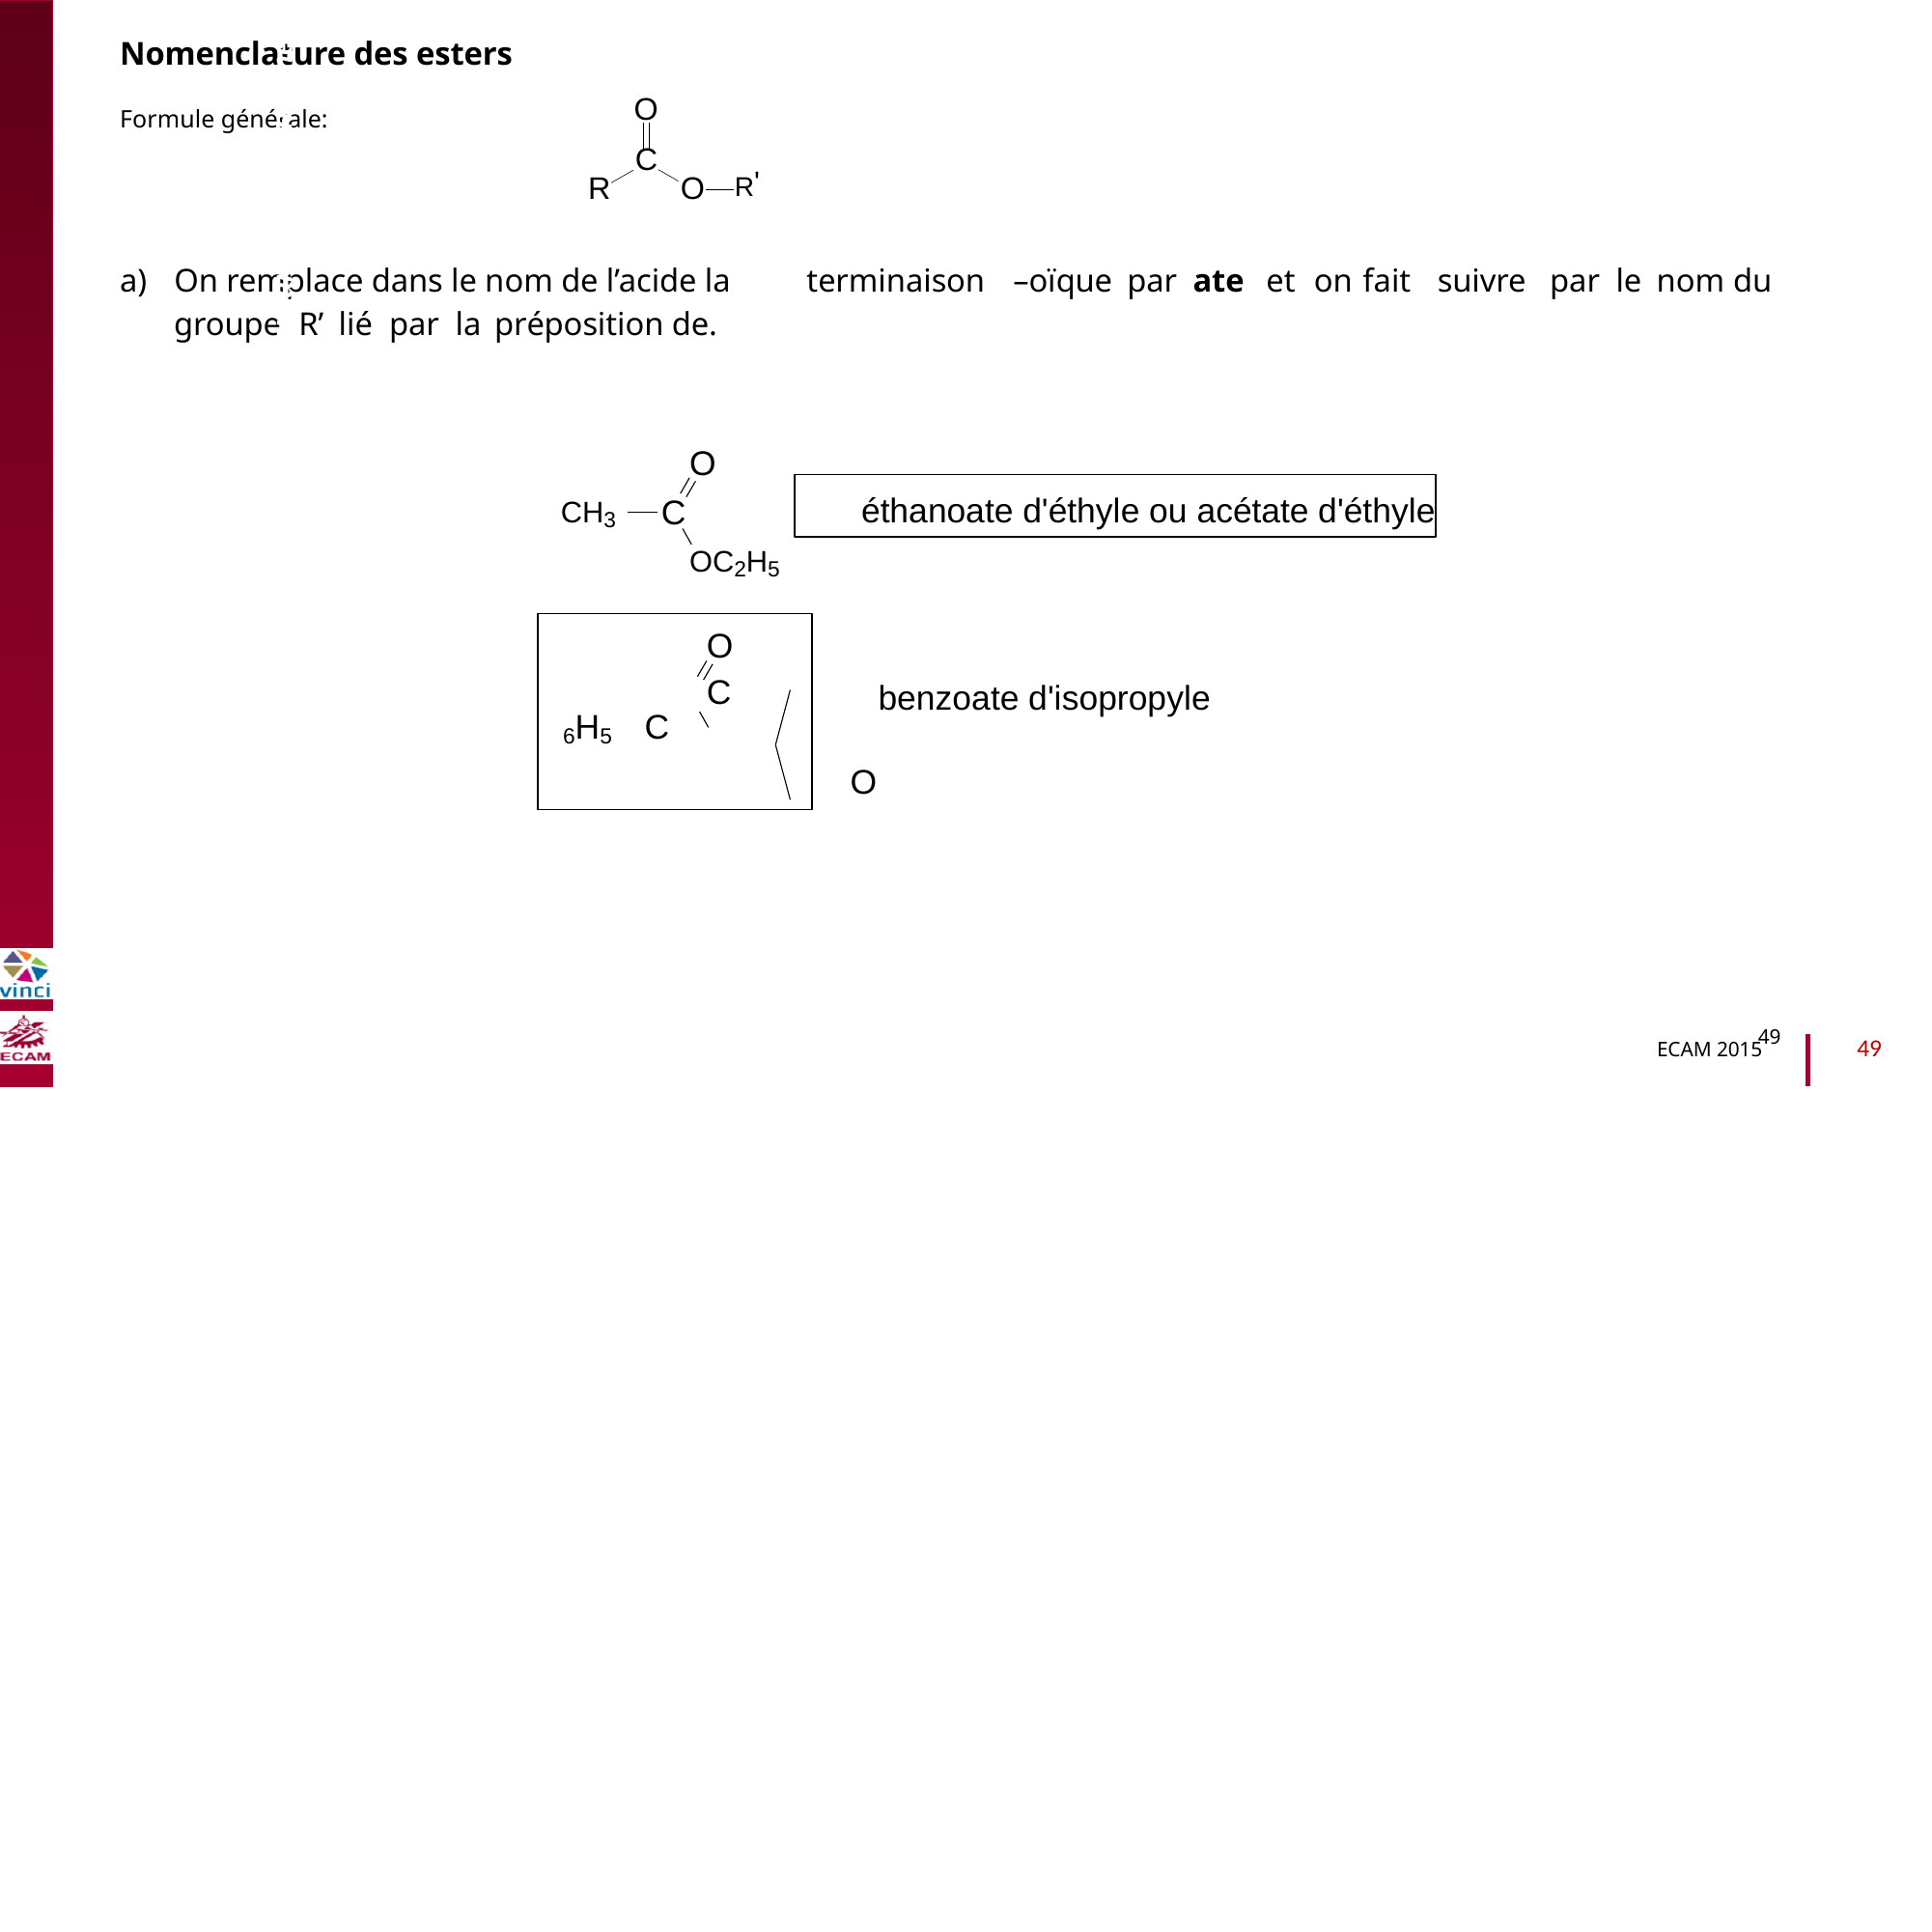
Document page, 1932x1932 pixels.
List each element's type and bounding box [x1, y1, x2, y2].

text_box [1548, 263, 1730, 304]
text_box [658, 445, 802, 587]
text_box [876, 680, 1217, 718]
text_box [1654, 1024, 1789, 1062]
text_box [492, 306, 751, 348]
text_box [558, 490, 658, 538]
text_box [118, 263, 159, 304]
text_box [118, 12, 803, 577]
text_box [0, 0, 55, 1086]
text_box [1264, 263, 1359, 304]
text_box [538, 613, 812, 810]
text_box [794, 474, 1440, 538]
text_box [586, 91, 770, 208]
text_box [1731, 263, 1781, 304]
text_box [804, 263, 1124, 304]
text_box [387, 306, 491, 348]
text_box [1855, 1034, 1892, 1067]
text_box [1125, 263, 1258, 304]
text_box [1360, 263, 1547, 304]
